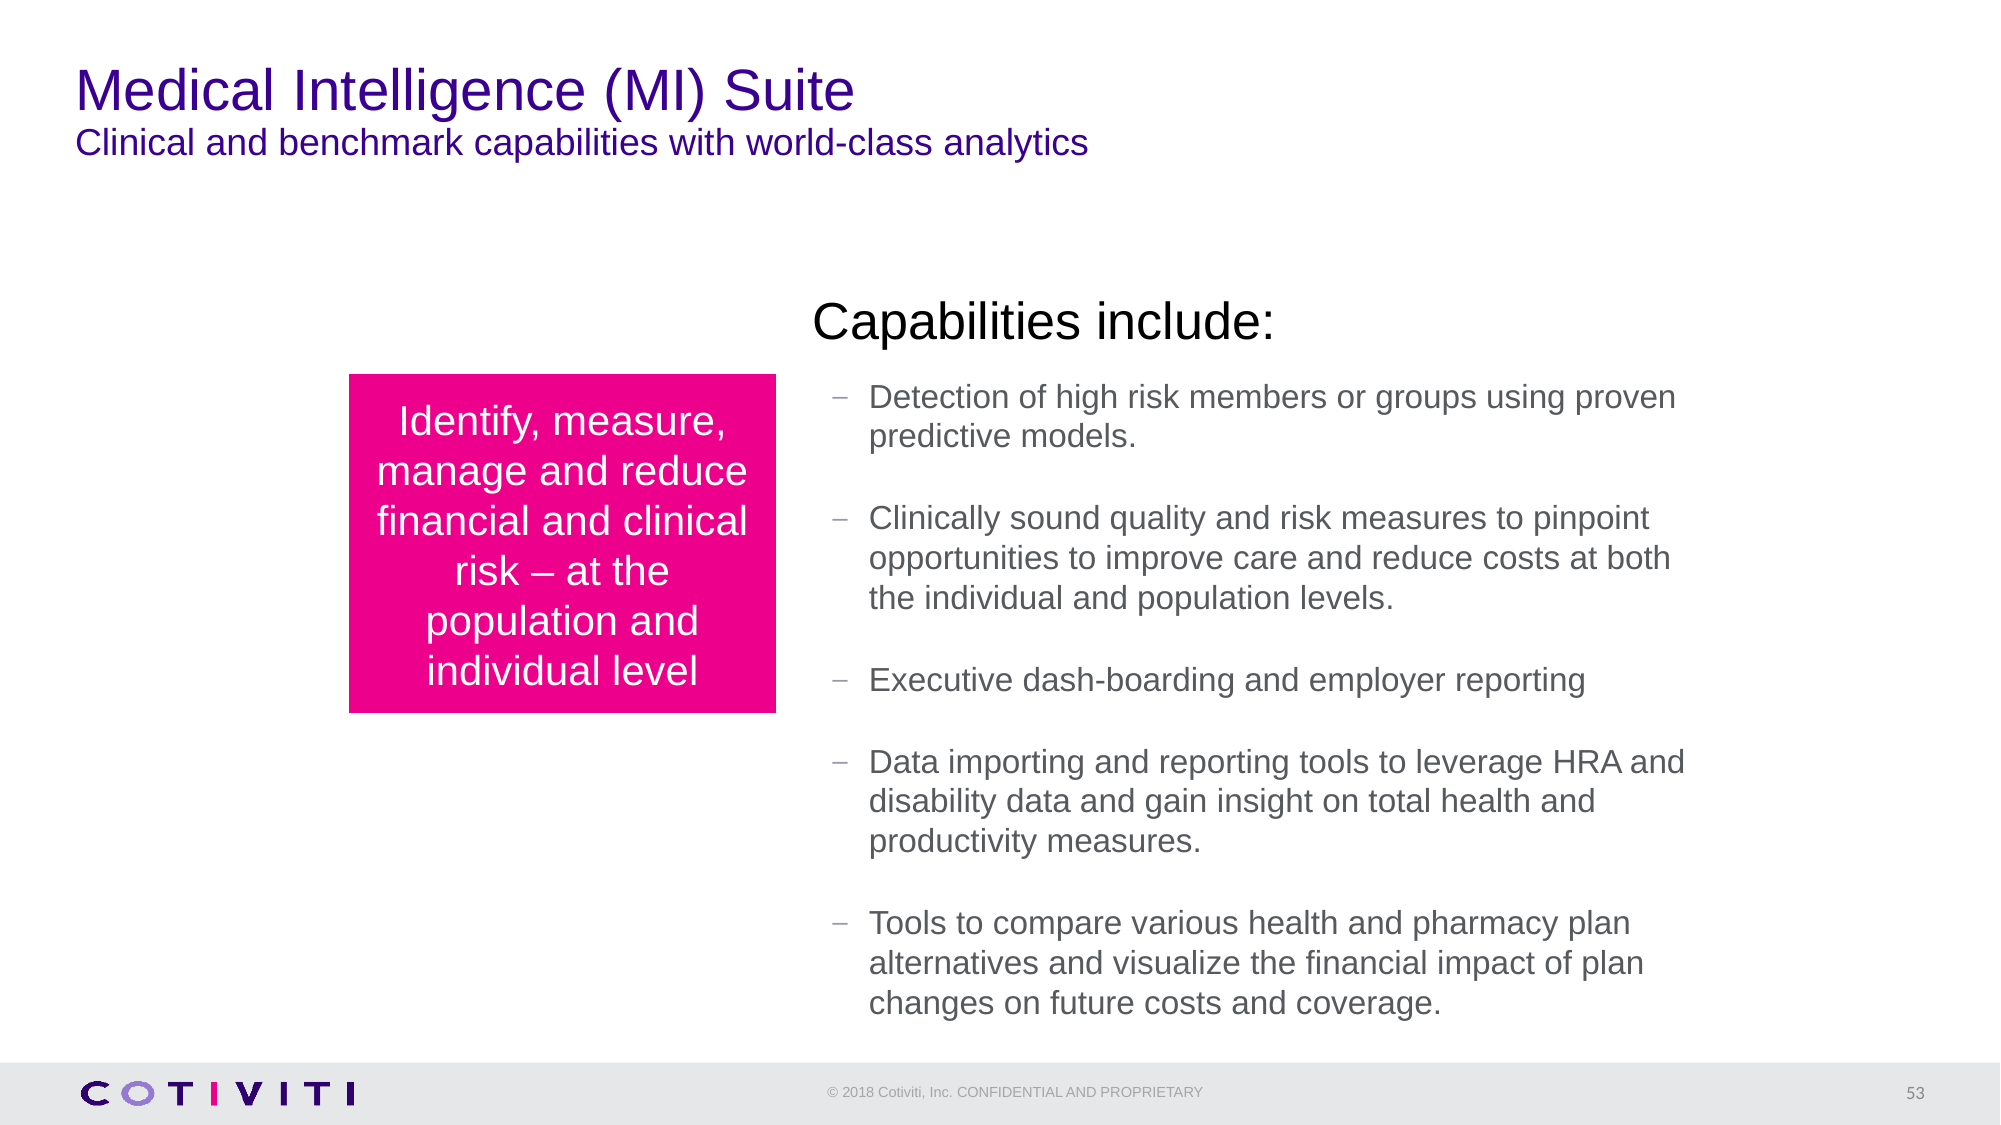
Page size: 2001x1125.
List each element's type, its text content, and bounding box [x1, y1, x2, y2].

list Capabilities include: Detection of high risk members or groups using proven predictive models. Clinically sound quality and risk measures to pinpoint opportunities to improve care and reduce costs at both the individual and population levels. Executive dash-boarding and employer reporting Data importing and reporting tools to leverage HRA and disability data and gain insight on total health and productivity measures. Tools to compare various health and pharmacy plan alternatives and visualize the financial impact of plan changes on future costs and coverage. [813, 287, 1713, 1050]
slide_number 53 [1845, 1069, 1925, 1115]
title Medical Intelligence (MI) Suite Clinical and benchmark capabilities with world-class analytics [75, 59, 1925, 210]
picture [75, 1066, 369, 1119]
text_box Identify, measure, manage and reduce financial and clinical risk – at the population and individual level [349, 374, 776, 713]
